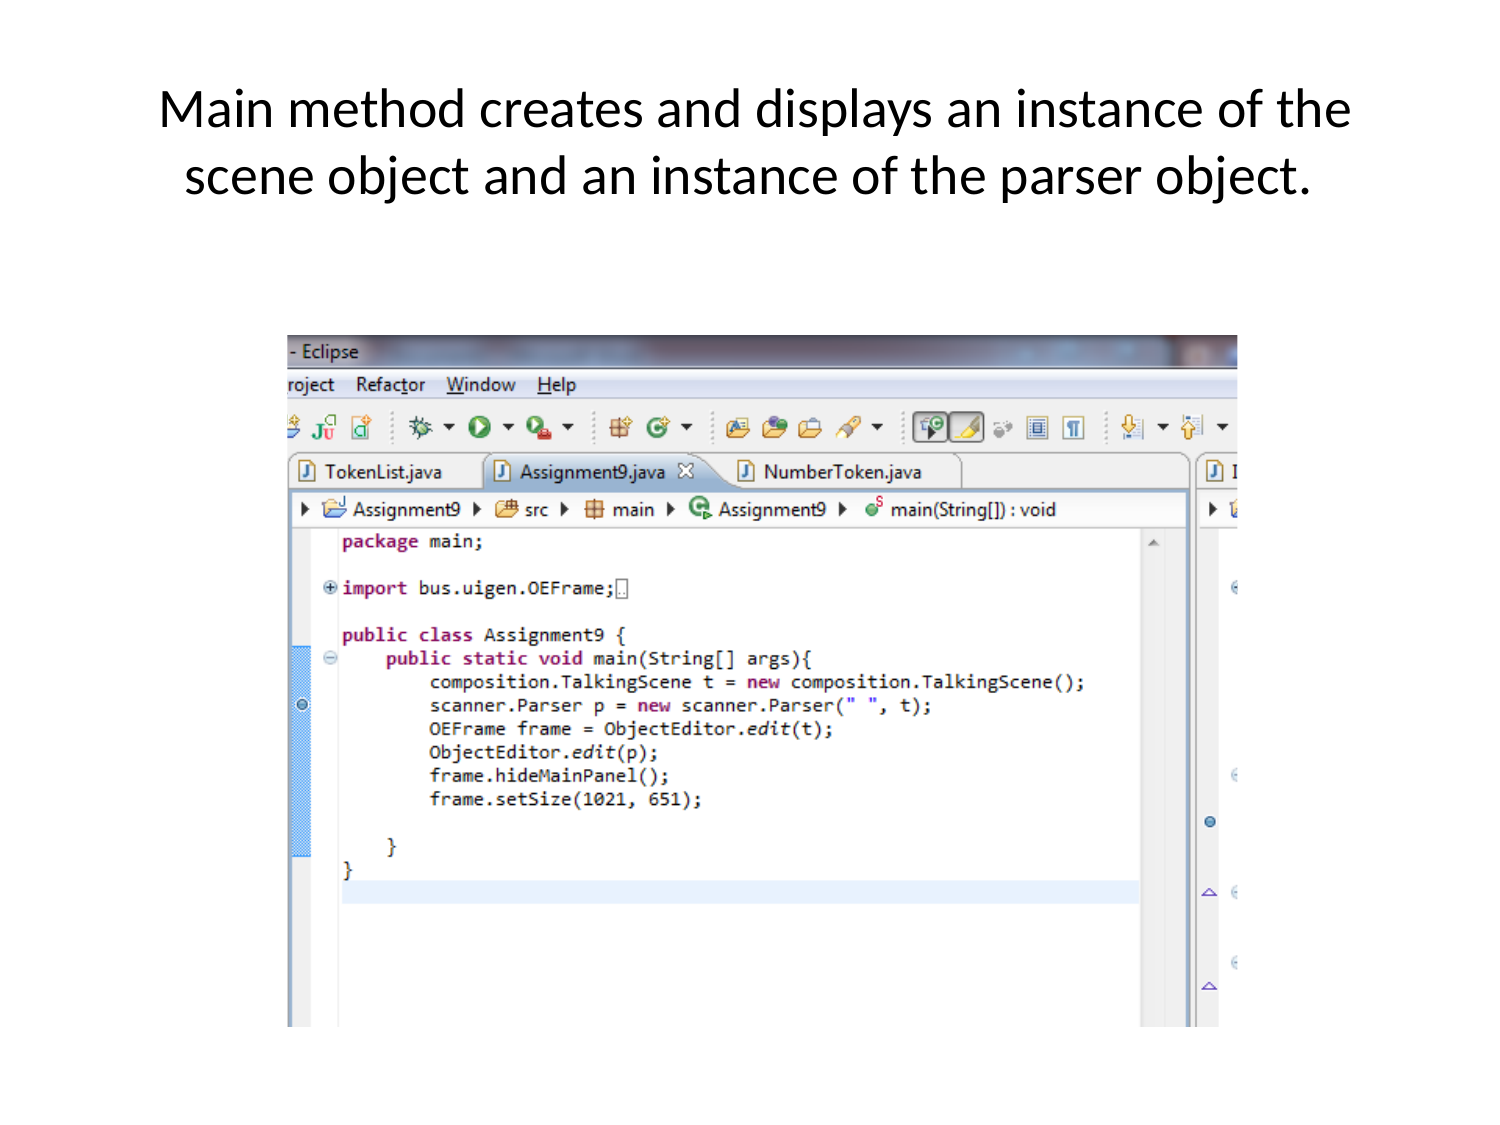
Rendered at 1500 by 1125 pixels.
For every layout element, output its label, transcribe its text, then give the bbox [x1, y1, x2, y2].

title Main method creates and displays an instance of the scene object and an instance of the parser object. [75, 45, 1425, 233]
picture [287, 312, 1238, 1027]
